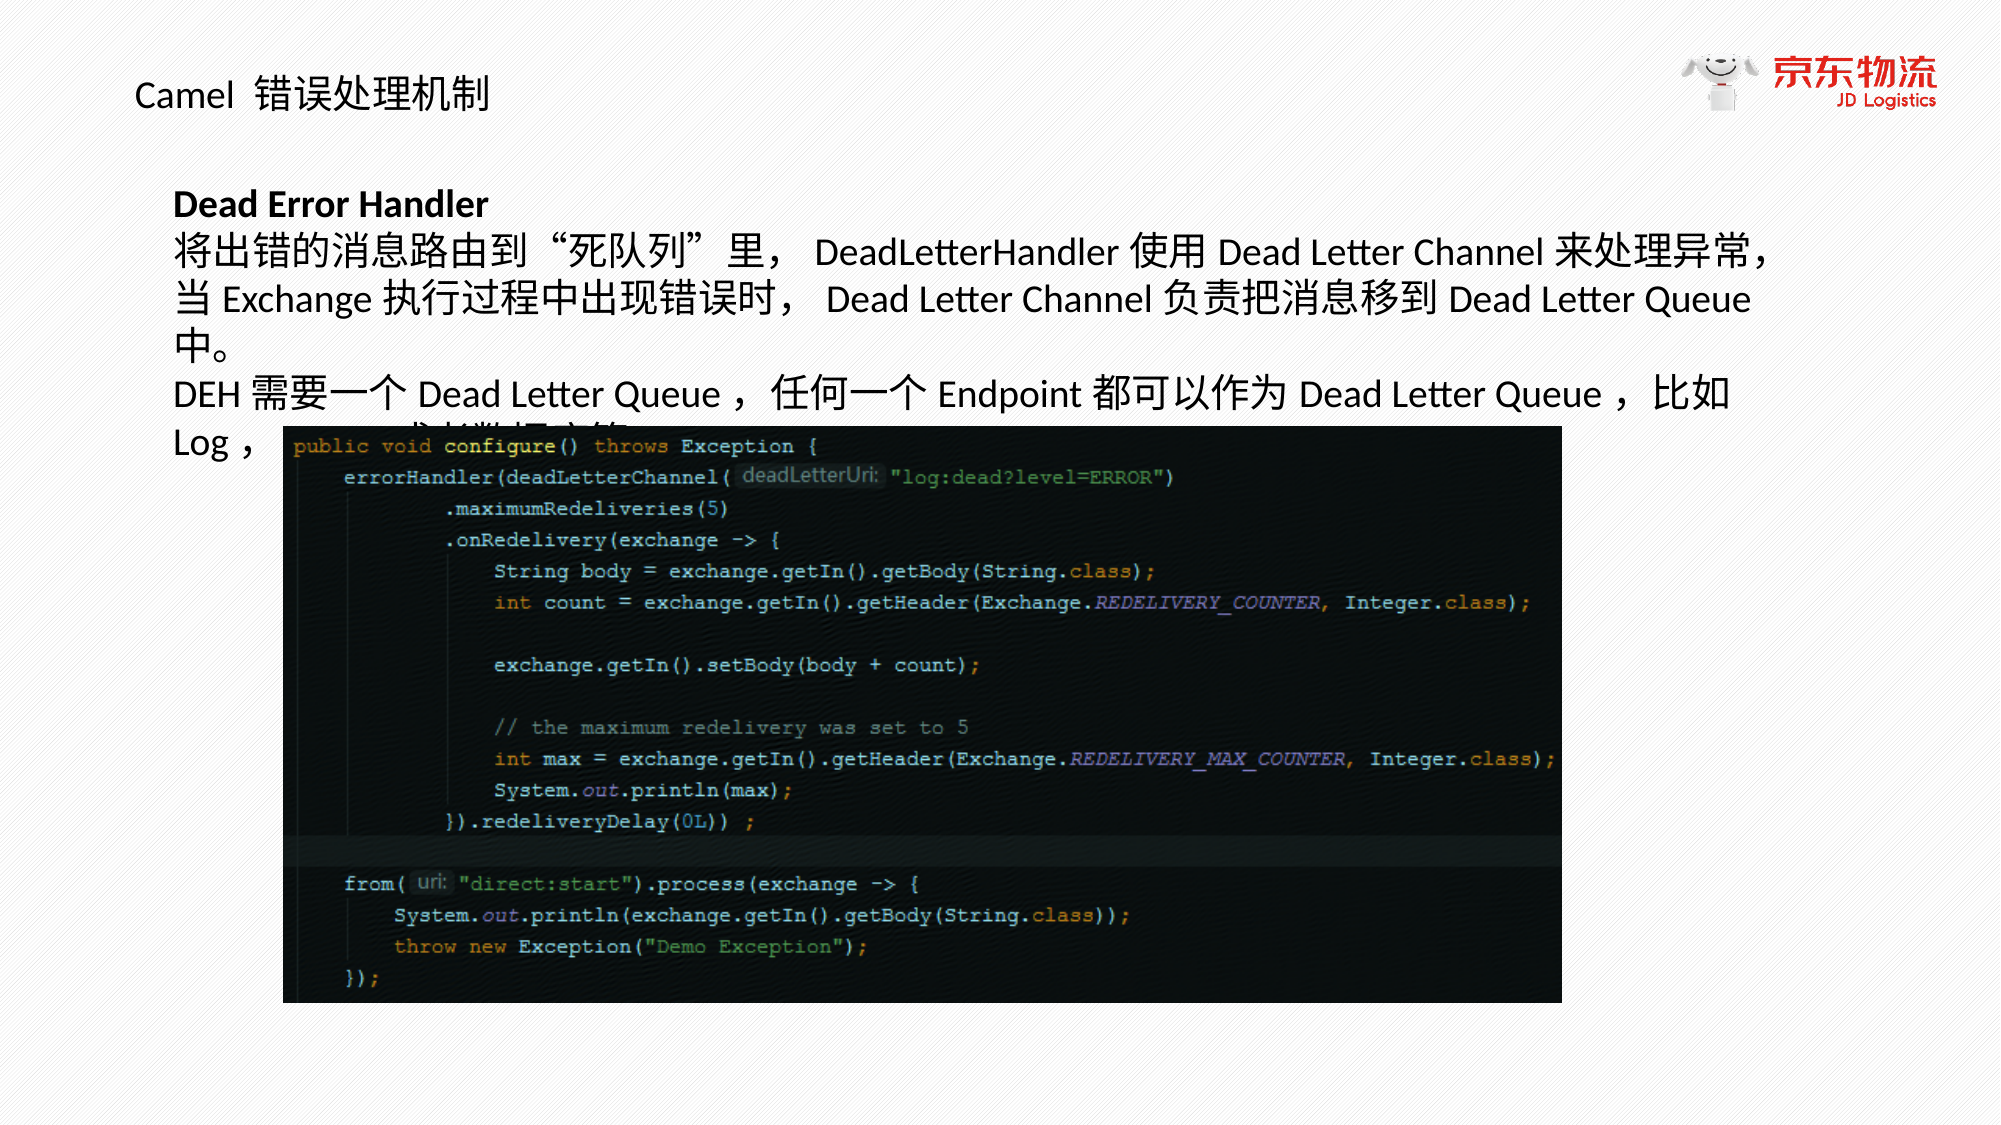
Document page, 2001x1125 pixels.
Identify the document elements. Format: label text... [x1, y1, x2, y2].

picture [1665, 30, 1960, 133]
picture [283, 426, 1563, 1004]
text_box Camel 错误处理机制 [120, 61, 506, 124]
text_box Dead Error Handler 将出错的消息路由到“死队列”里，DeadLetterHandler使用Dead Letter Channel来处理异常，当Exchange执行过程中出现错误时，Dead Letter Channel负责把消息移到Dead Letter Queue中。 DEH需要一个Dead Letter Queue，任何一个Endpoint都可以作为Dead Letter Queue，比如Log，File，或者数据库等 [158, 170, 1780, 518]
